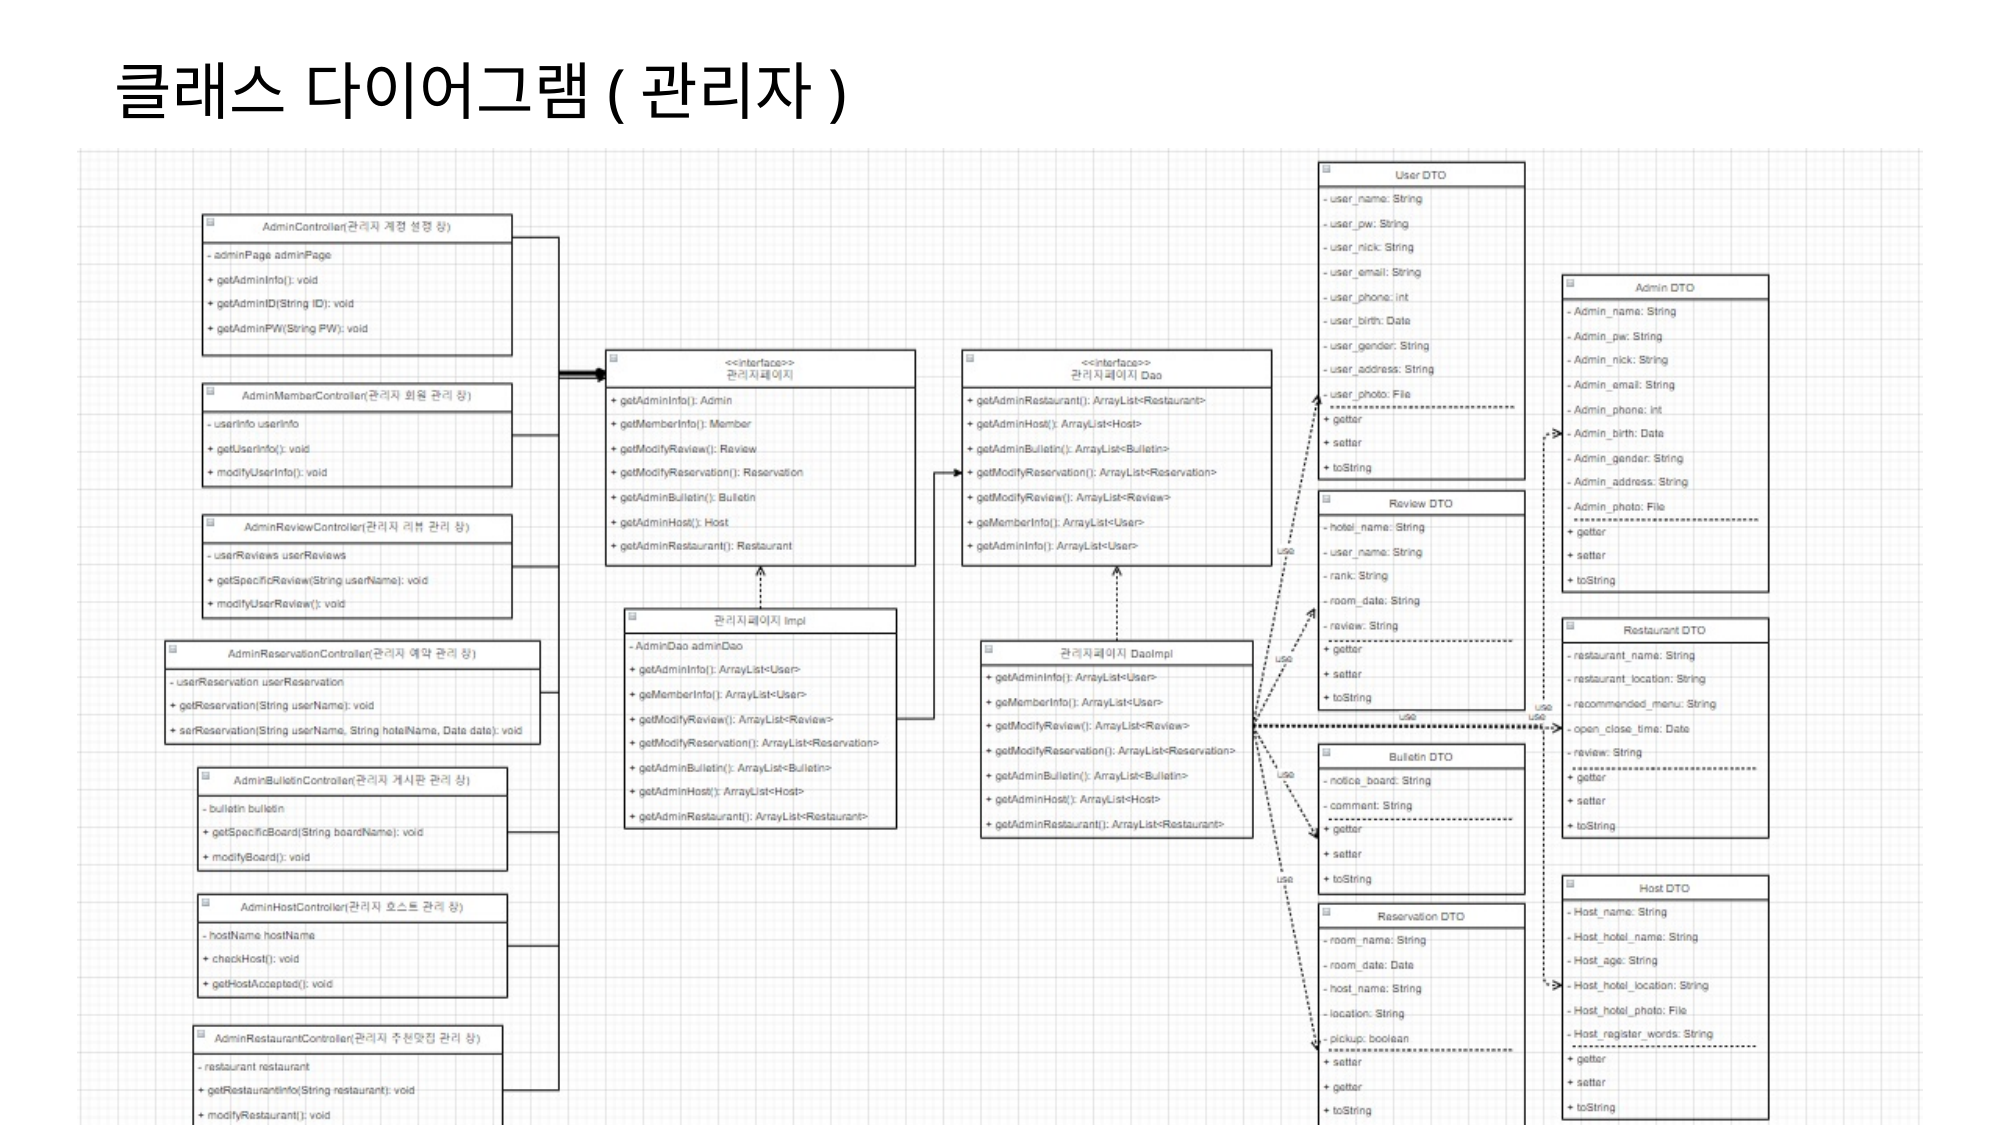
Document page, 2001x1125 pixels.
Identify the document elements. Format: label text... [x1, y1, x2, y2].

title 클래스 다이어그램(관리자) [99, 45, 1900, 146]
picture [77, 148, 1923, 1125]
